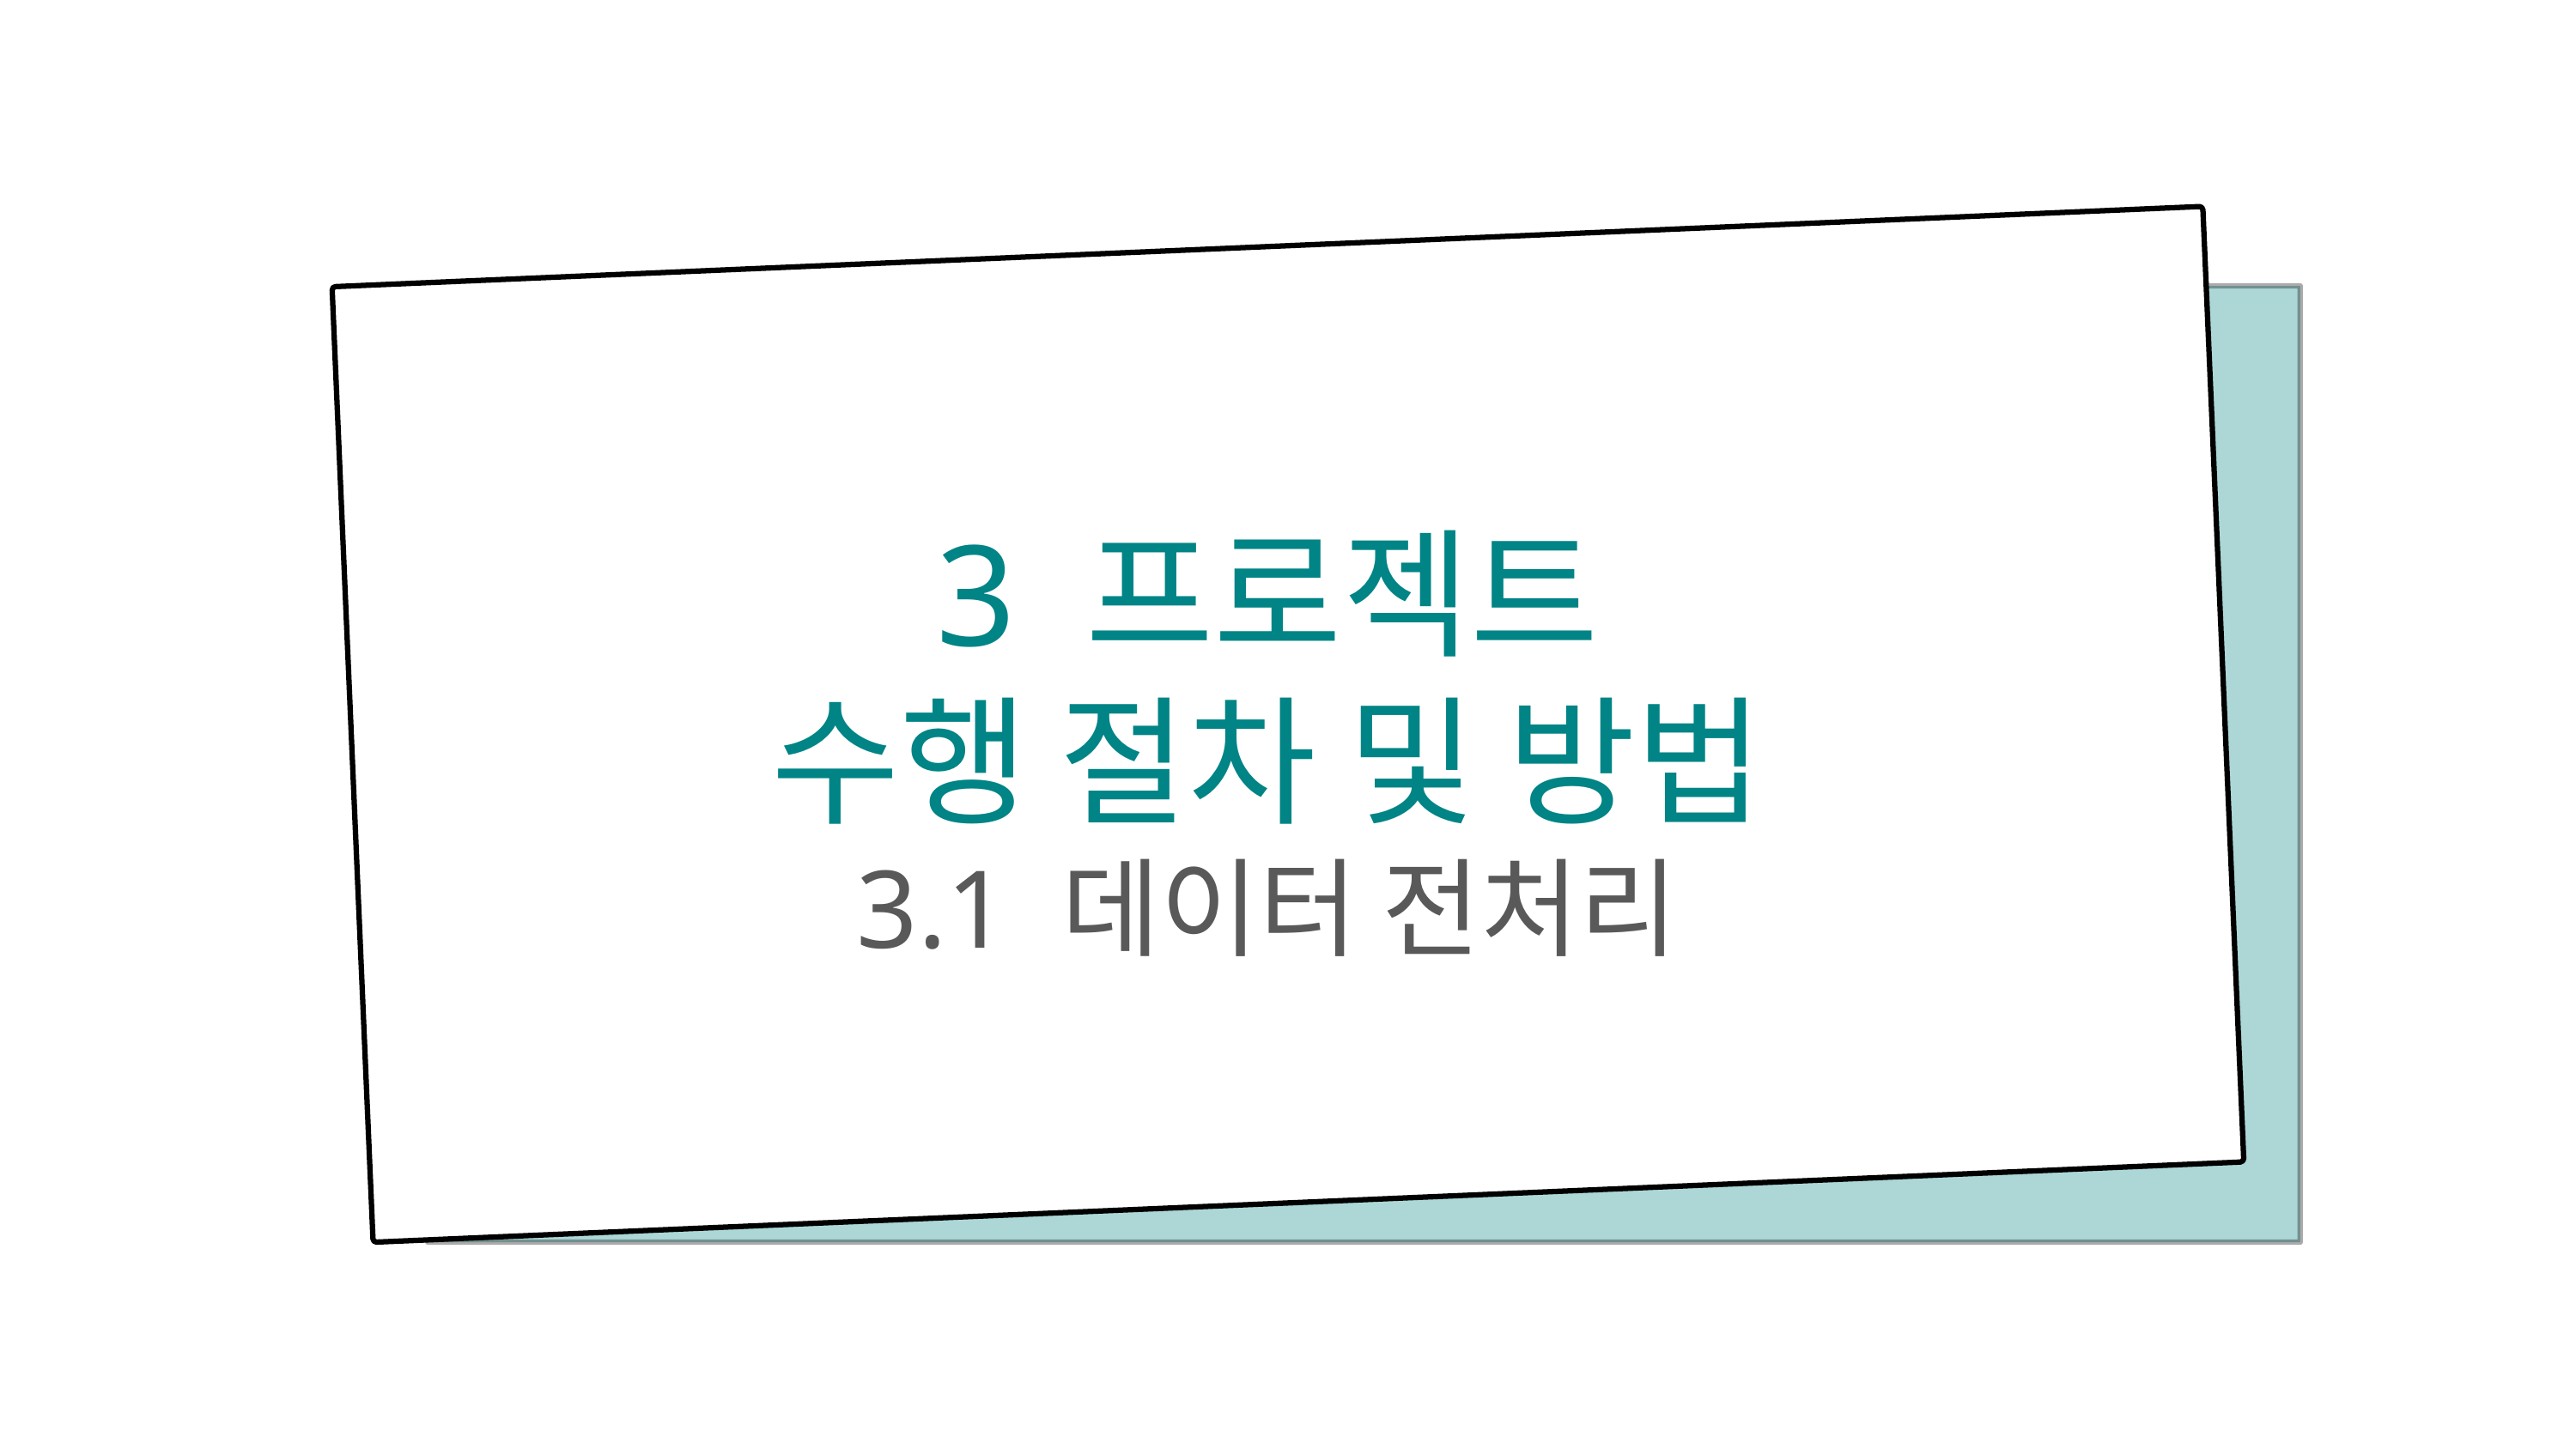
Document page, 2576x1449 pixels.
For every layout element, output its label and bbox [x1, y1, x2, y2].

text_box [427, 285, 2301, 1243]
text_box [351, 246, 2225, 1203]
